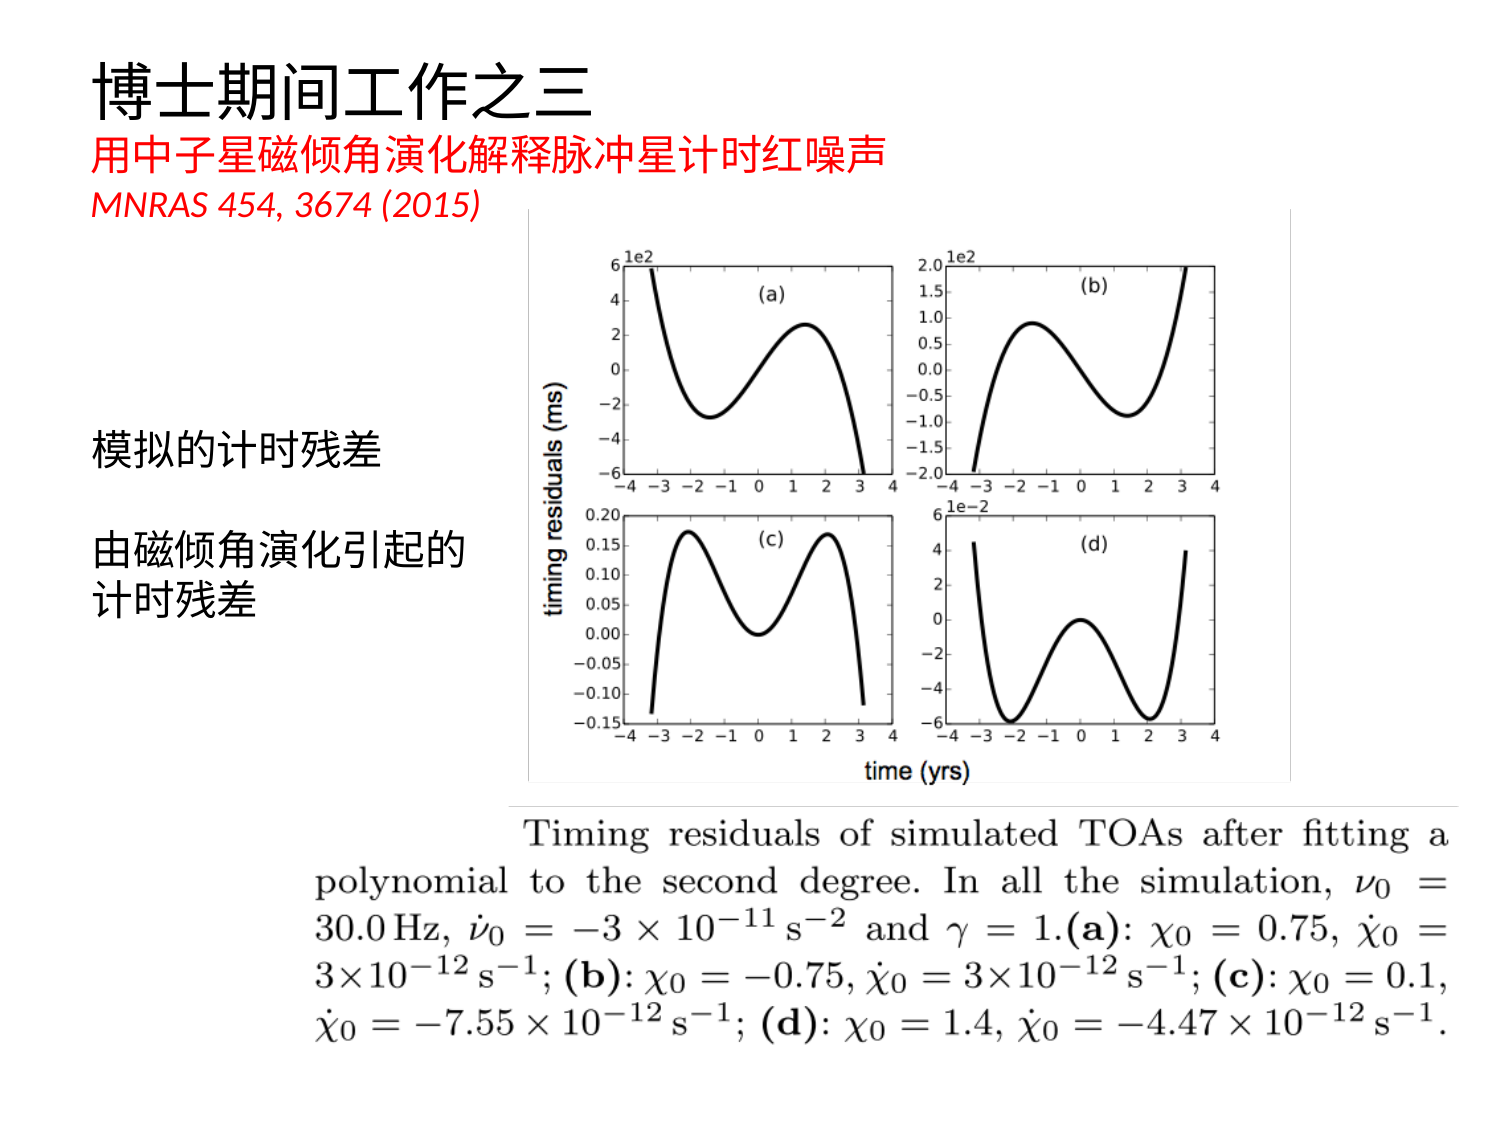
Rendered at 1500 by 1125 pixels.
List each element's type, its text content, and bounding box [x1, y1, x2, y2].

text_box 模拟的计时残差 由磁倾角演化引起的 计时残差 [76, 416, 271, 632]
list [276, 208, 1477, 1054]
title 博士期间工作之三 用中子星磁倾角演化解释脉冲星计时红噪声 MNRAS 454, 3674 (2015) [75, 45, 1425, 233]
